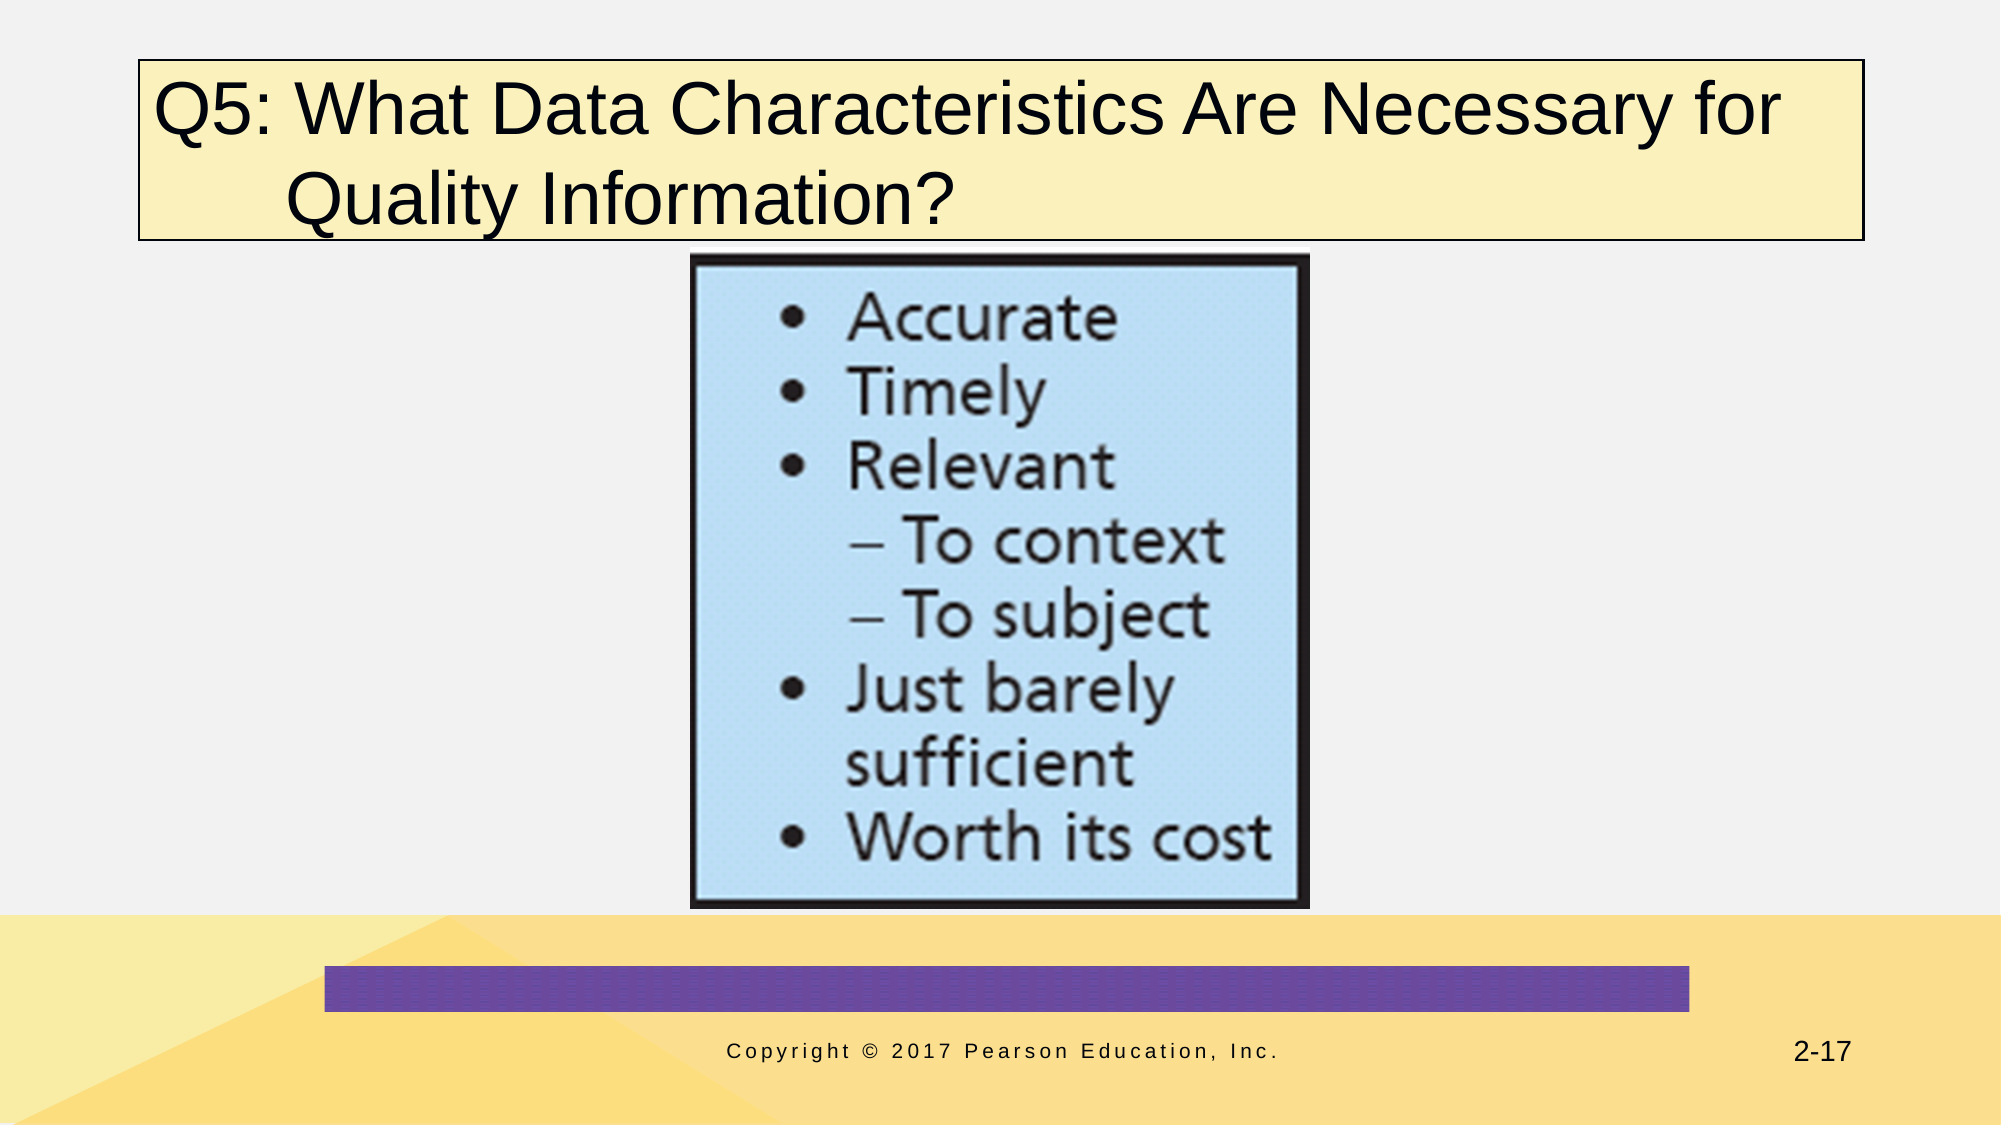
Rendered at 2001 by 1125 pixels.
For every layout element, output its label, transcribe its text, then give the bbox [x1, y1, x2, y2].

picture [690, 246, 1310, 909]
footer Copyright © 2017 Pearson Education, Inc. [326, 1025, 1677, 1075]
title Q5: What Data Characteristics Are Necessary for Quality Information? [138, 59, 1865, 241]
